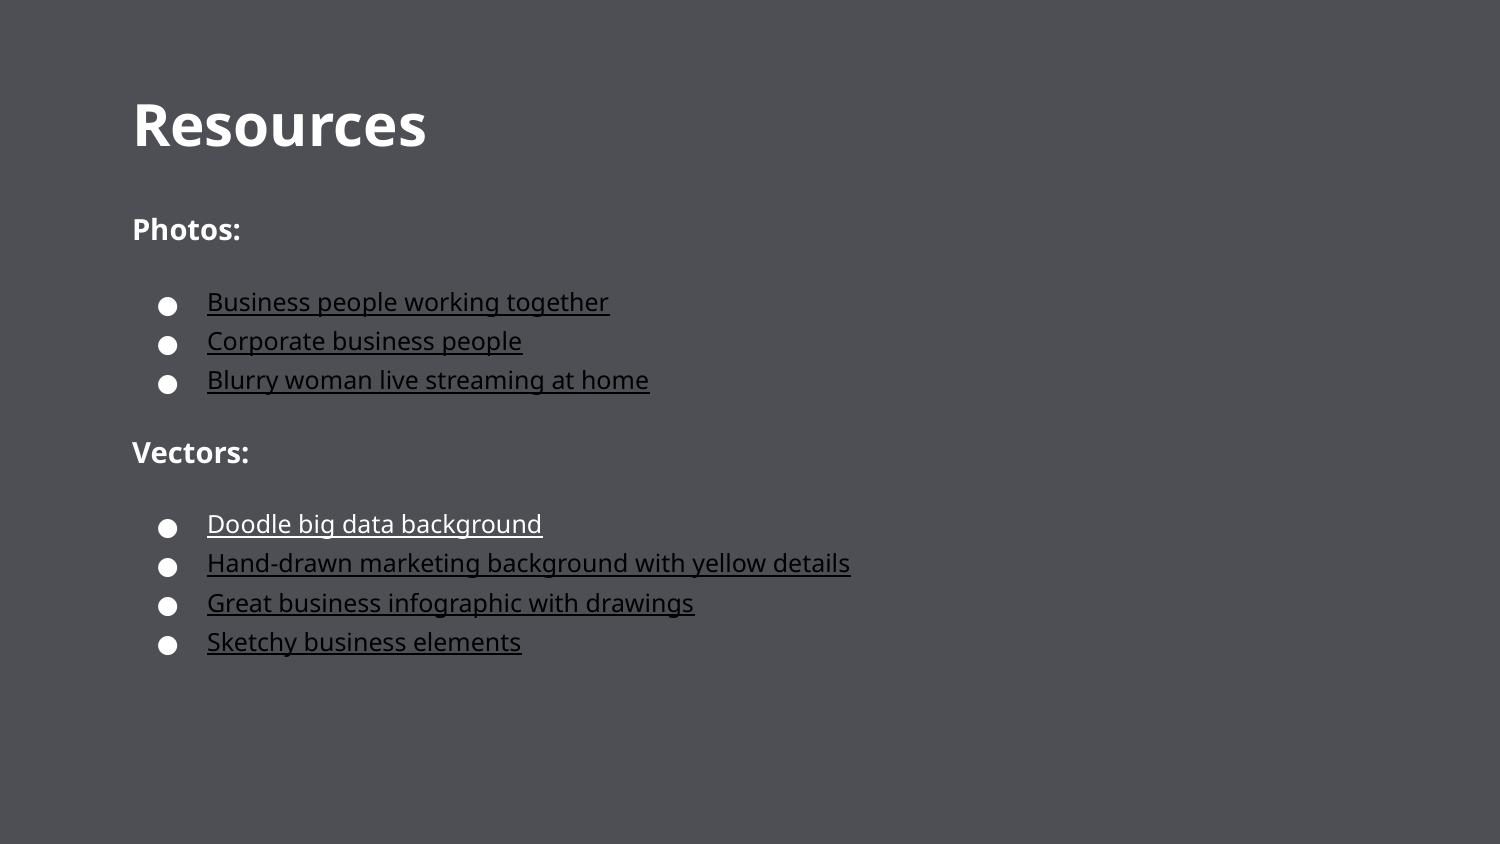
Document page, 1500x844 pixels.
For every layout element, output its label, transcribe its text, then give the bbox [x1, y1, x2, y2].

subtitle Photos: Business people working together Corporate business people Blurry woman live streaming at home Vectors: Doodle big data background Hand-drawn marketing background with yellow details Great business infographic with drawings Sketchy business elements [116, 186, 1383, 756]
title Resources [116, 72, 1383, 167]
